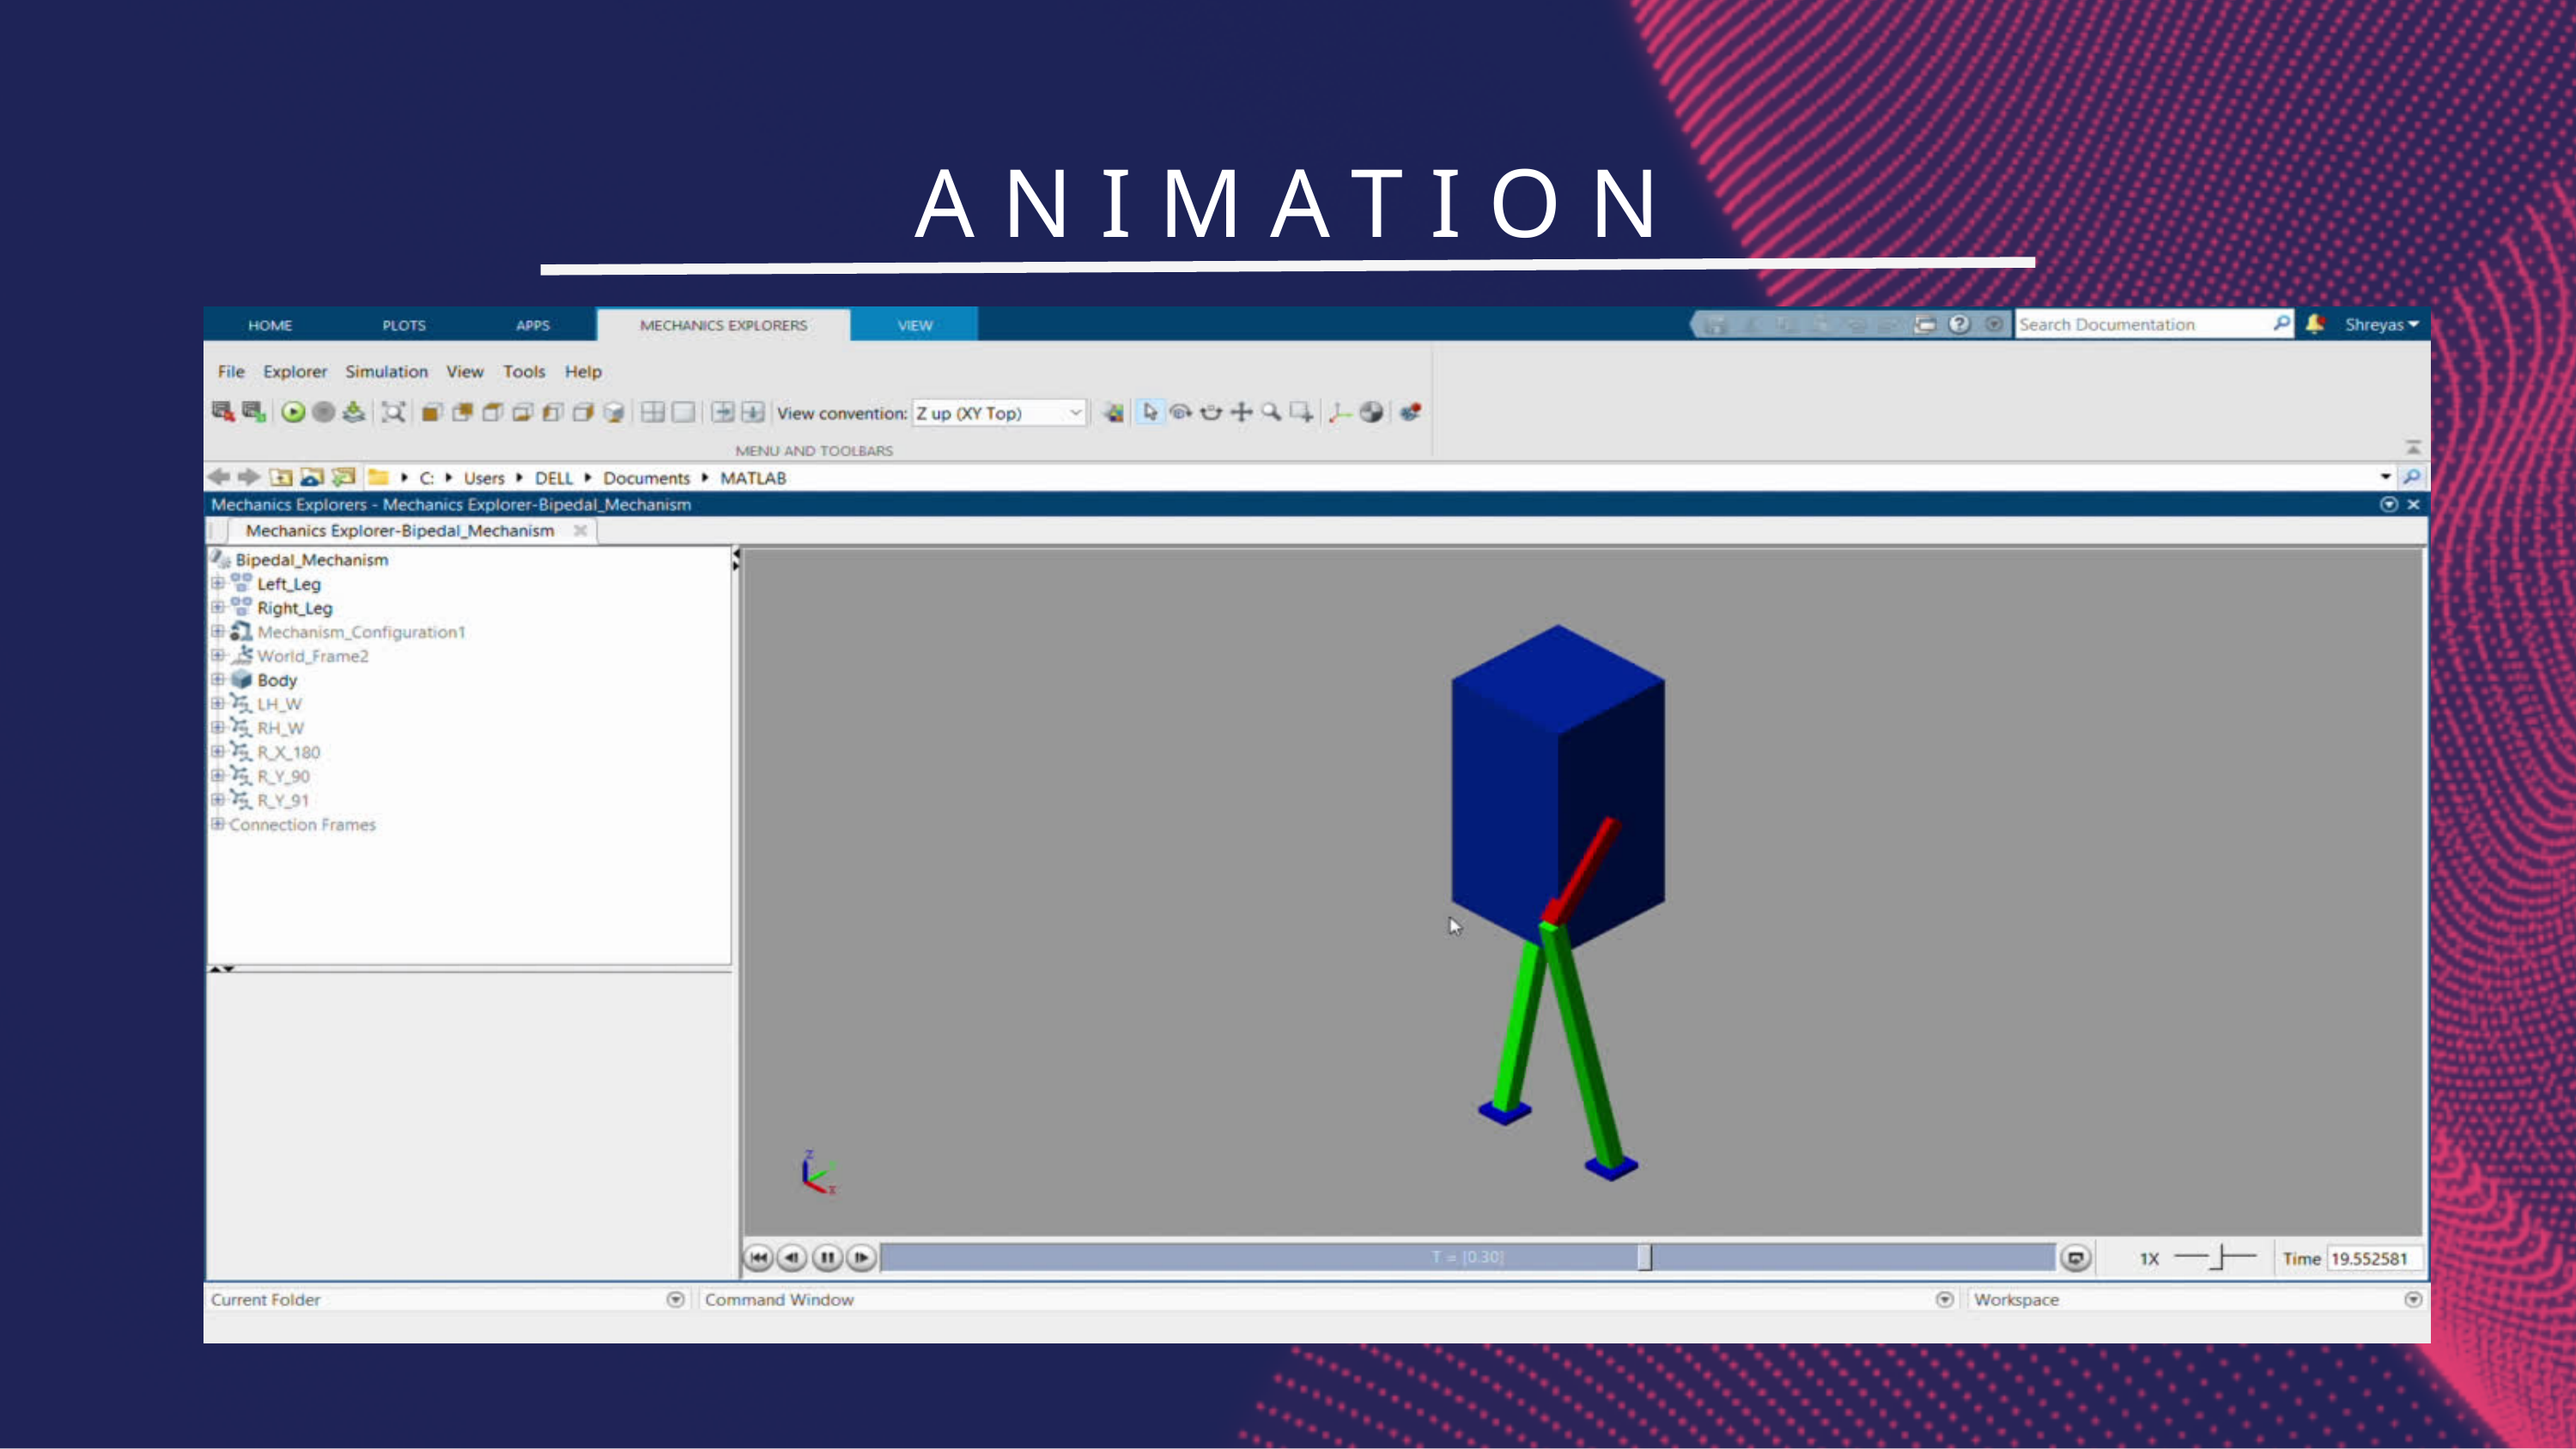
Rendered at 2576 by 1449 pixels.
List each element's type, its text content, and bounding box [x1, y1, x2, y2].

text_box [202, 306, 2432, 1344]
text_box ANIMATION [777, 153, 1799, 257]
text_box [0, 0, 2576, 1449]
